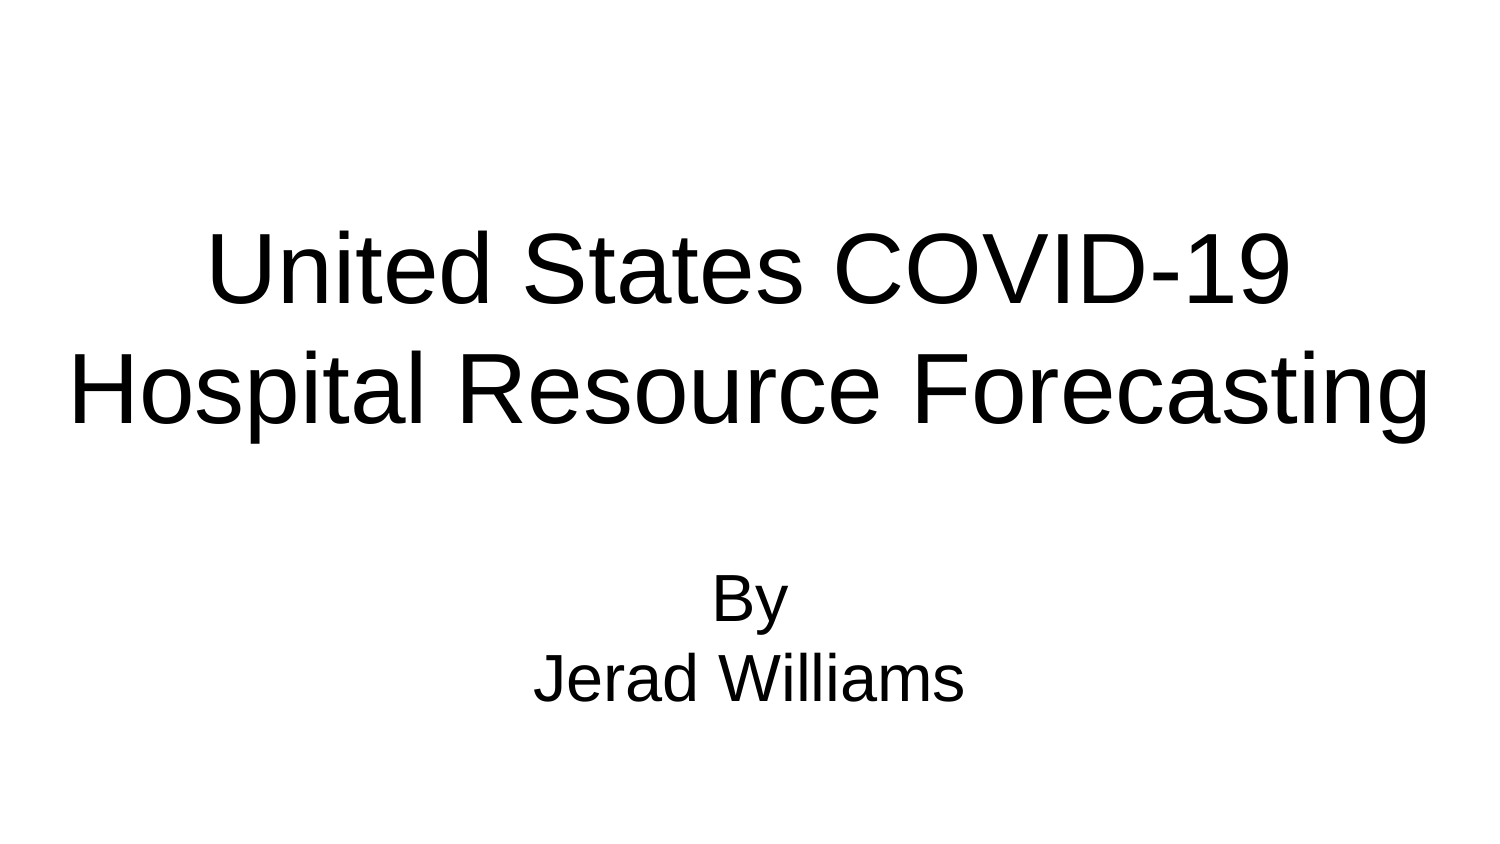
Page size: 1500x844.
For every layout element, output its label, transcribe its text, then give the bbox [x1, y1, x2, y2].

title United States COVID-19 Hospital Resource Forecasting [51, 122, 1449, 459]
text_box By Jerad Williams [518, 547, 982, 722]
